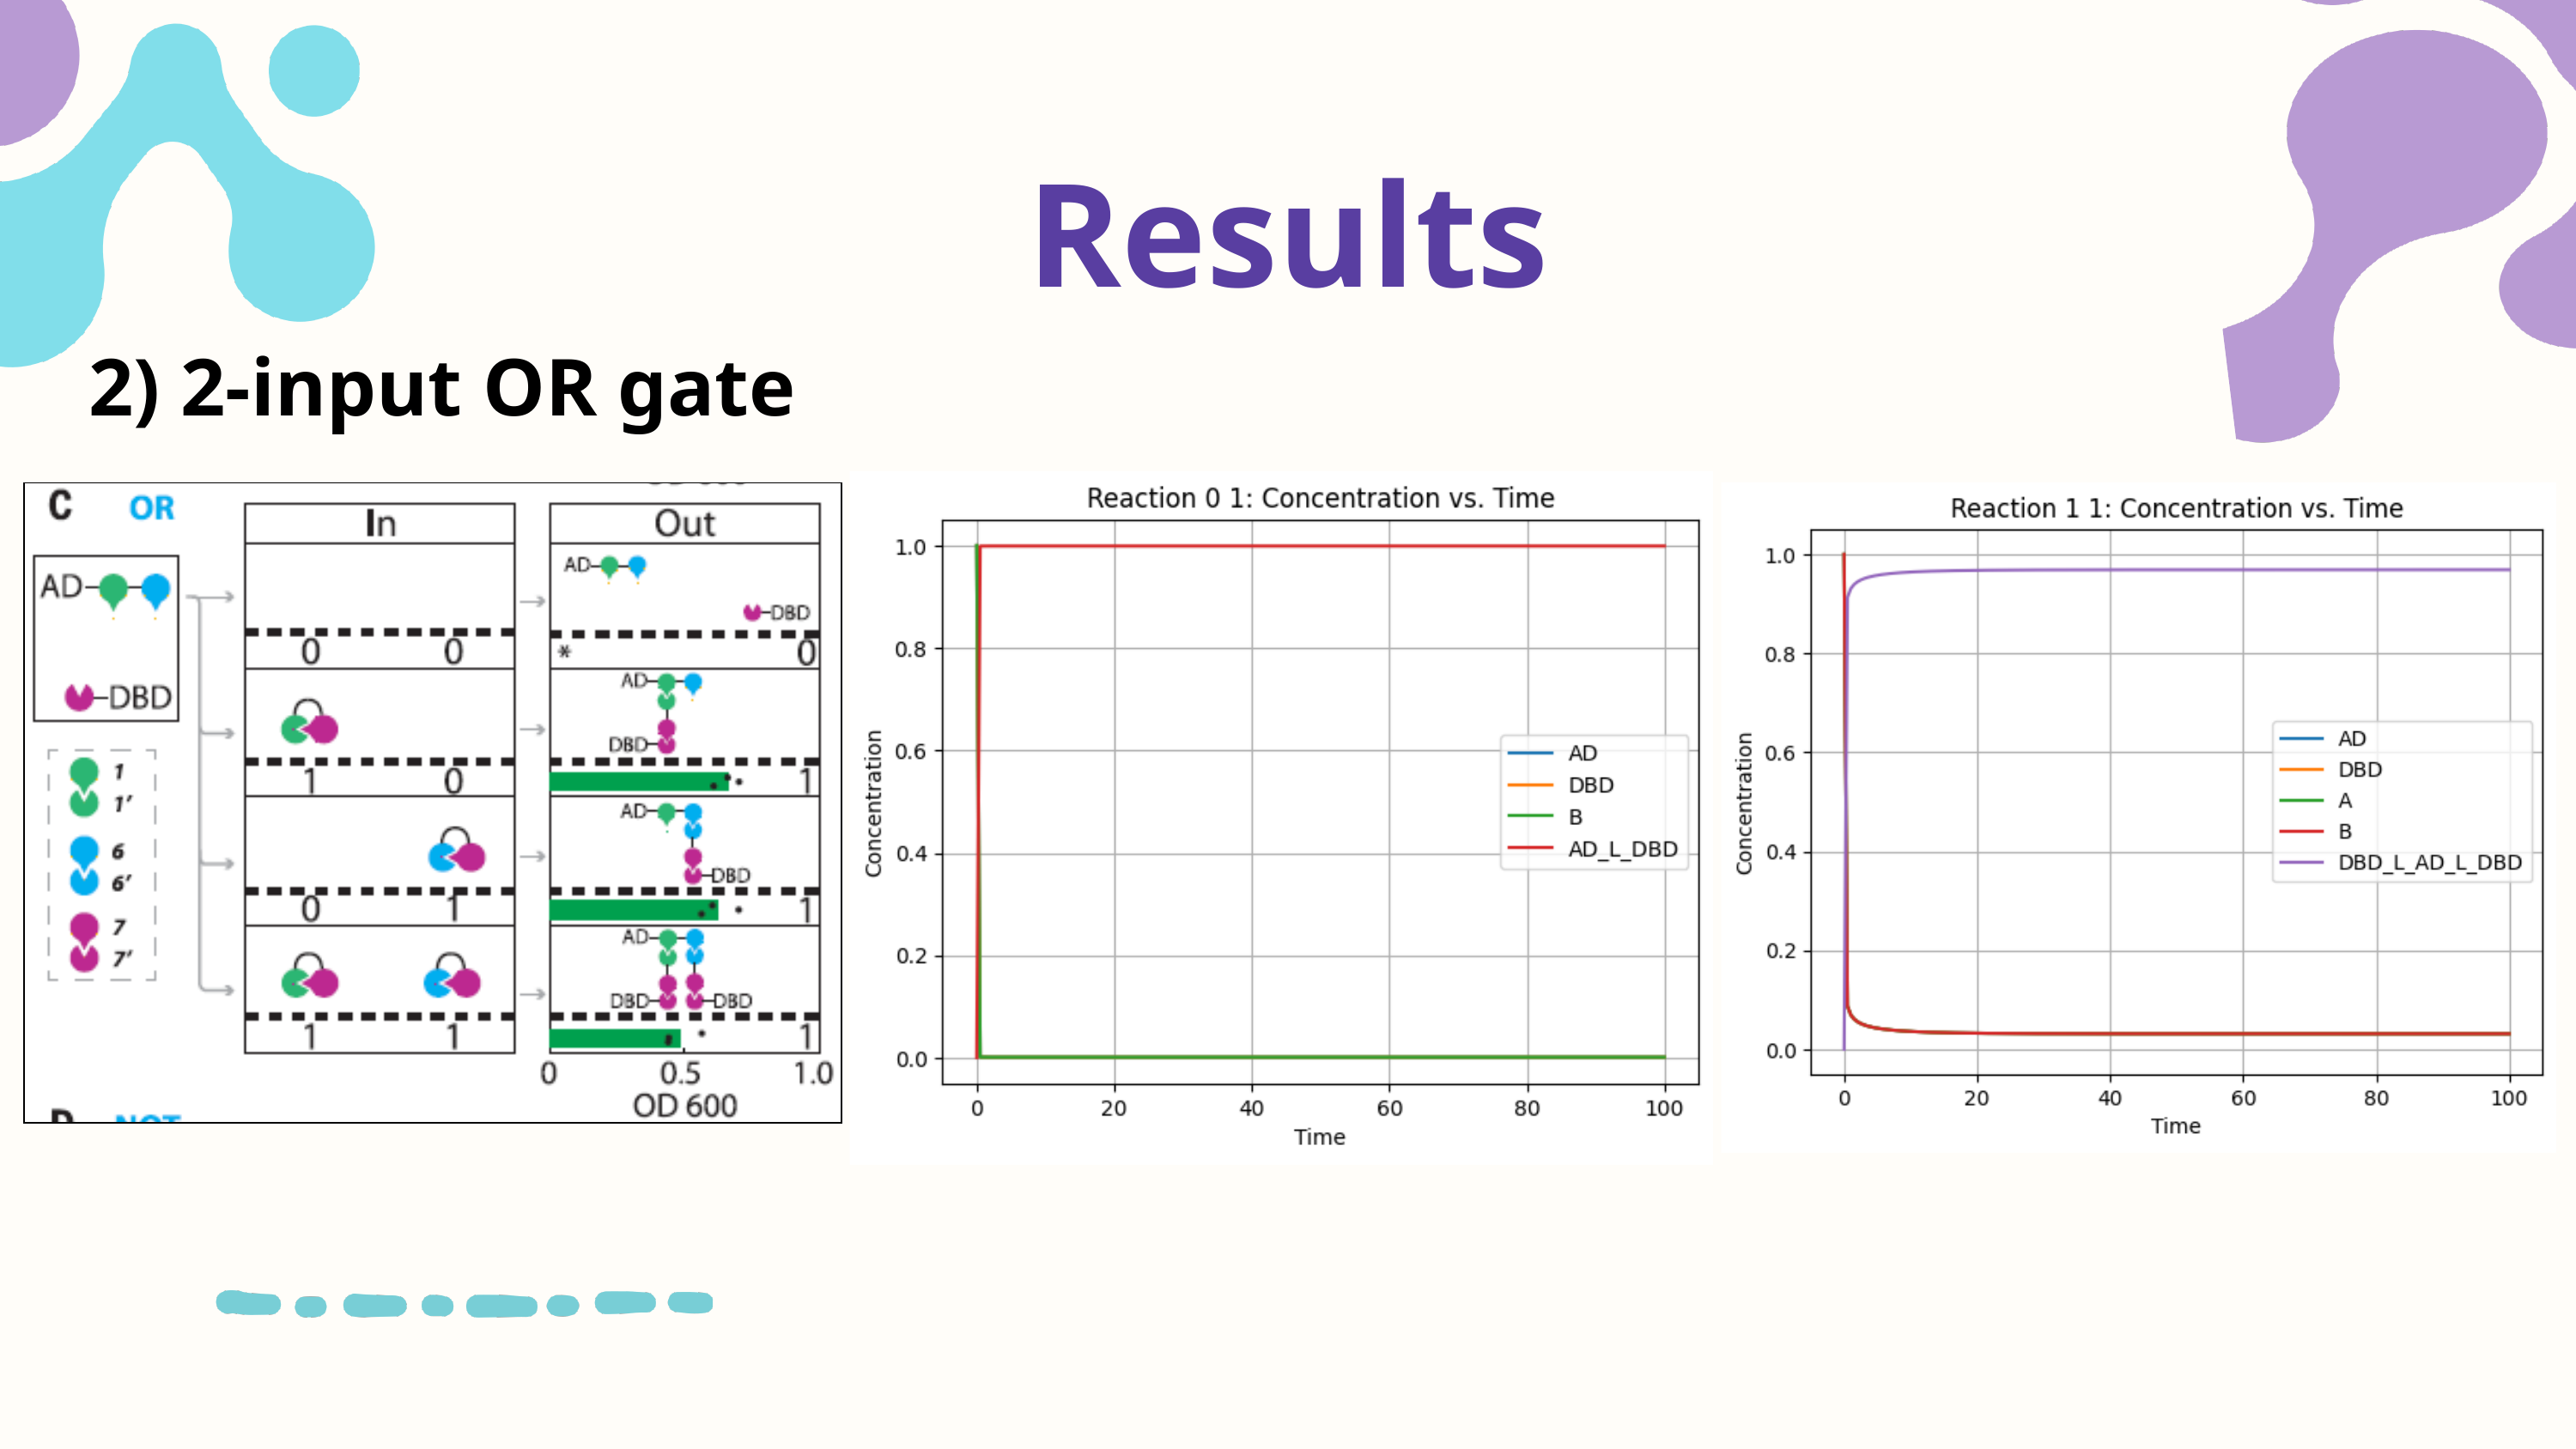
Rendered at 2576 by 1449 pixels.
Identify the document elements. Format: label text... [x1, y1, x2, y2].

text_box 2) 2-input OR gate [88, 321, 1506, 432]
text_box [214, 1289, 714, 1319]
text_box [1721, 482, 2557, 1153]
text_box [23, 482, 842, 1124]
text_box Results [474, 115, 2102, 316]
text_box [849, 471, 1714, 1165]
text_box [0, 0, 386, 381]
text_box [2182, 0, 2576, 452]
